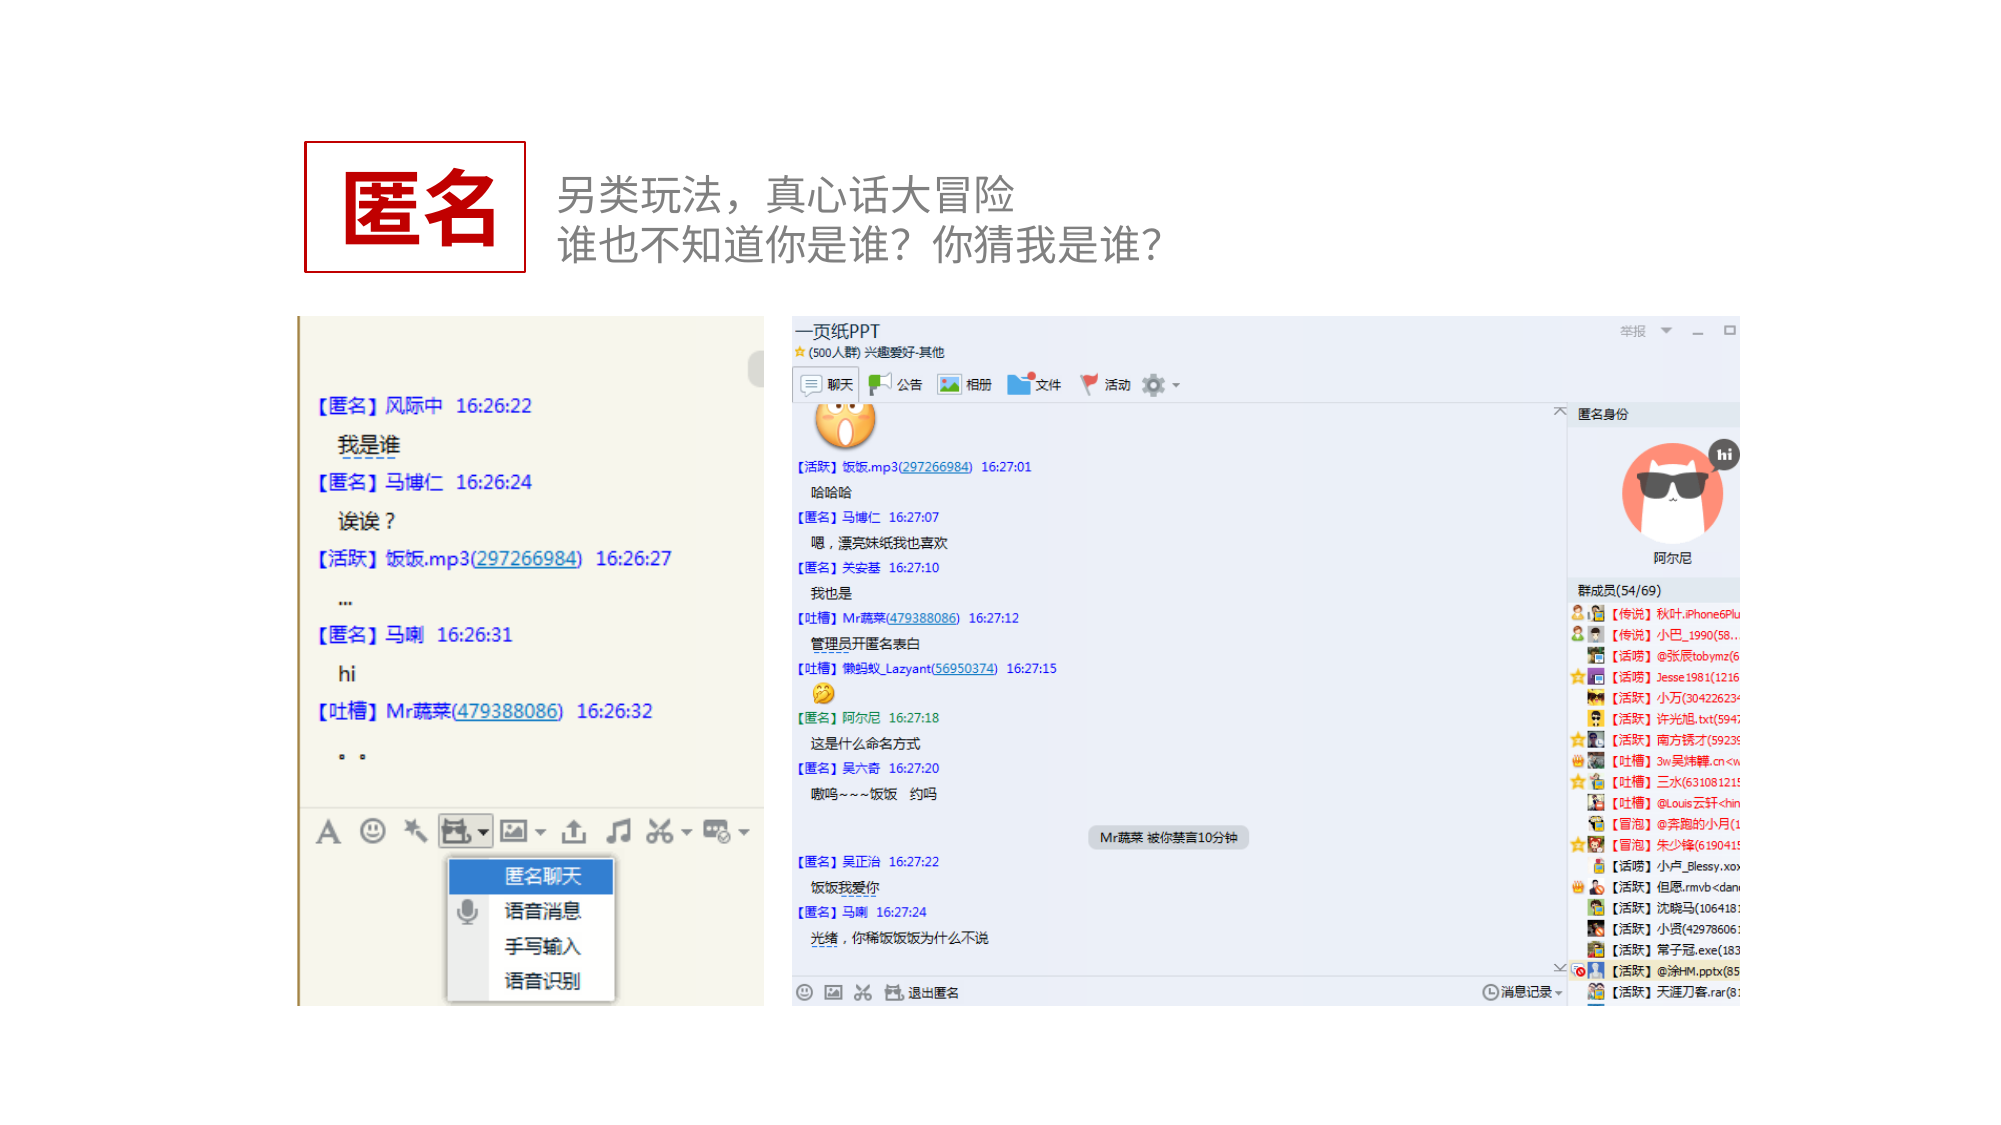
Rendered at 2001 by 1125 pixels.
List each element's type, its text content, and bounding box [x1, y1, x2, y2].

picture [297, 315, 764, 1006]
picture [792, 315, 1740, 1006]
text_box 另类玩法，真心话大冒险 谁也不知道你是谁？你猜我是谁？ [541, 160, 1695, 276]
text_box [305, 142, 526, 272]
